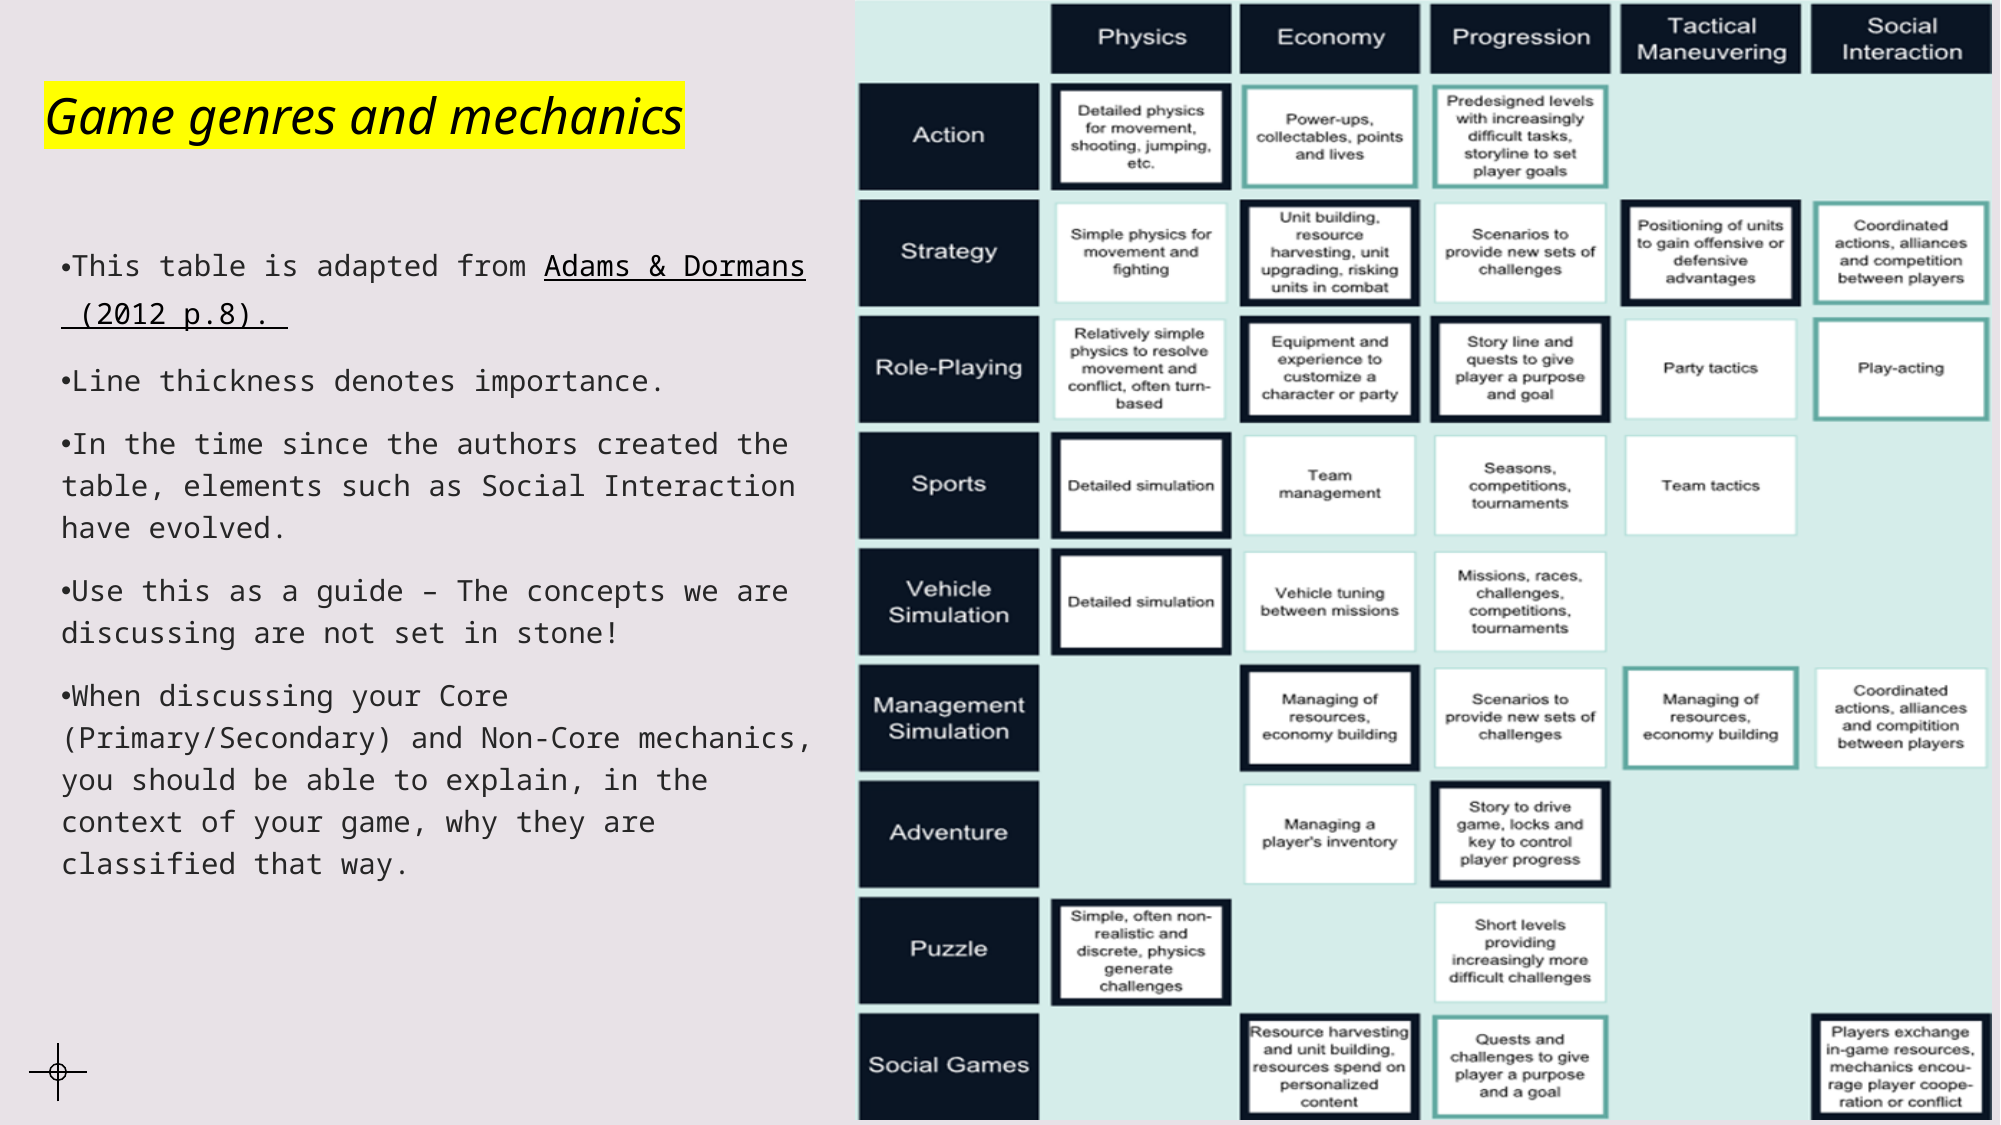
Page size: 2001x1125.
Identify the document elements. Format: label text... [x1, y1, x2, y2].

list This table is adapted from Adams & Dormans (2012 p.8). Line thickness denotes importance. In the time since the authors created the table, elements such as Social Interaction have evolved. Use this as a guide – The concepts we are discussing are not set in stone! When discussing your Core (Primary/Secondary) and Non-Core mechanics, you should be able to explain, in the context of your game, why they are classified that way. [46, 231, 841, 1020]
title Game genres and mechanics [14, 11, 841, 205]
picture [855, 0, 1992, 1120]
